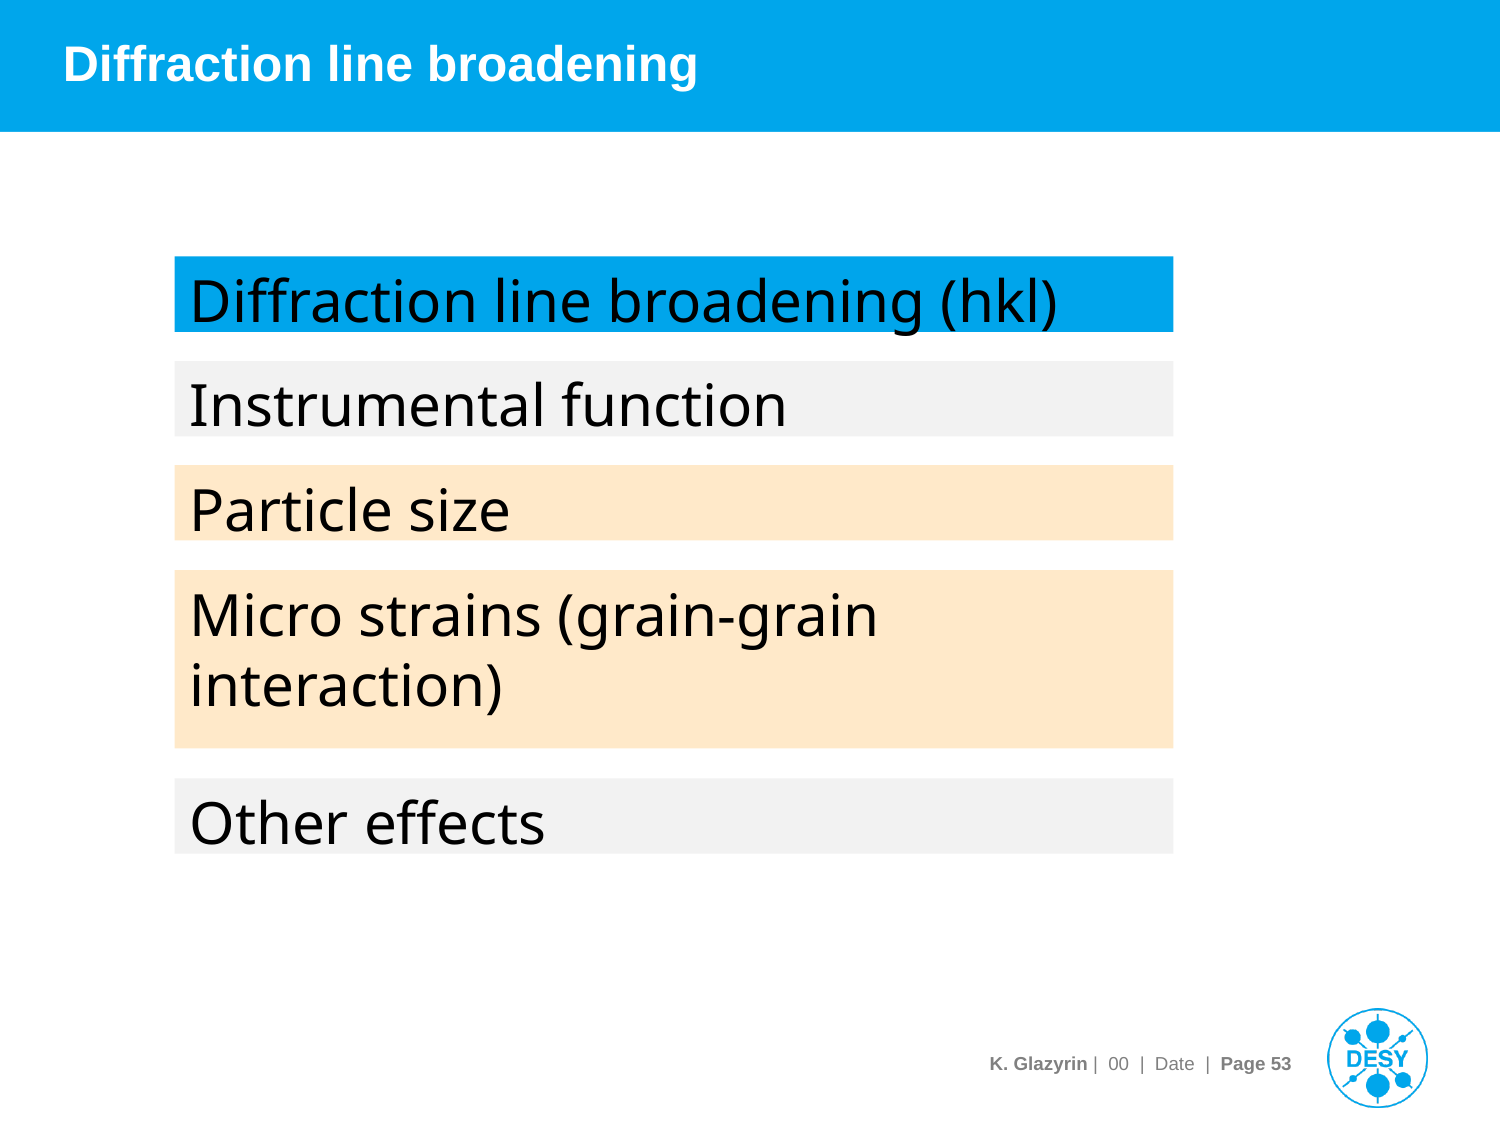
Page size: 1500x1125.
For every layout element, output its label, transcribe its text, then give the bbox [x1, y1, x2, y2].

picture [1387, 1008, 1428, 1046]
text_box Micro strains (grain-grain interaction) [174, 570, 1174, 749]
picture [1327, 1008, 1368, 1049]
text_box Diffraction line broadening (hkl) [174, 256, 1174, 332]
text_box Particle size [174, 465, 1174, 541]
text_box Other effects [174, 778, 1174, 854]
text_box Instrumental function [174, 361, 1174, 437]
title Diffraction line broadening [47, 16, 1446, 107]
picture [1391, 1071, 1428, 1108]
picture [1327, 1068, 1365, 1108]
picture [1330, 1011, 1426, 1106]
